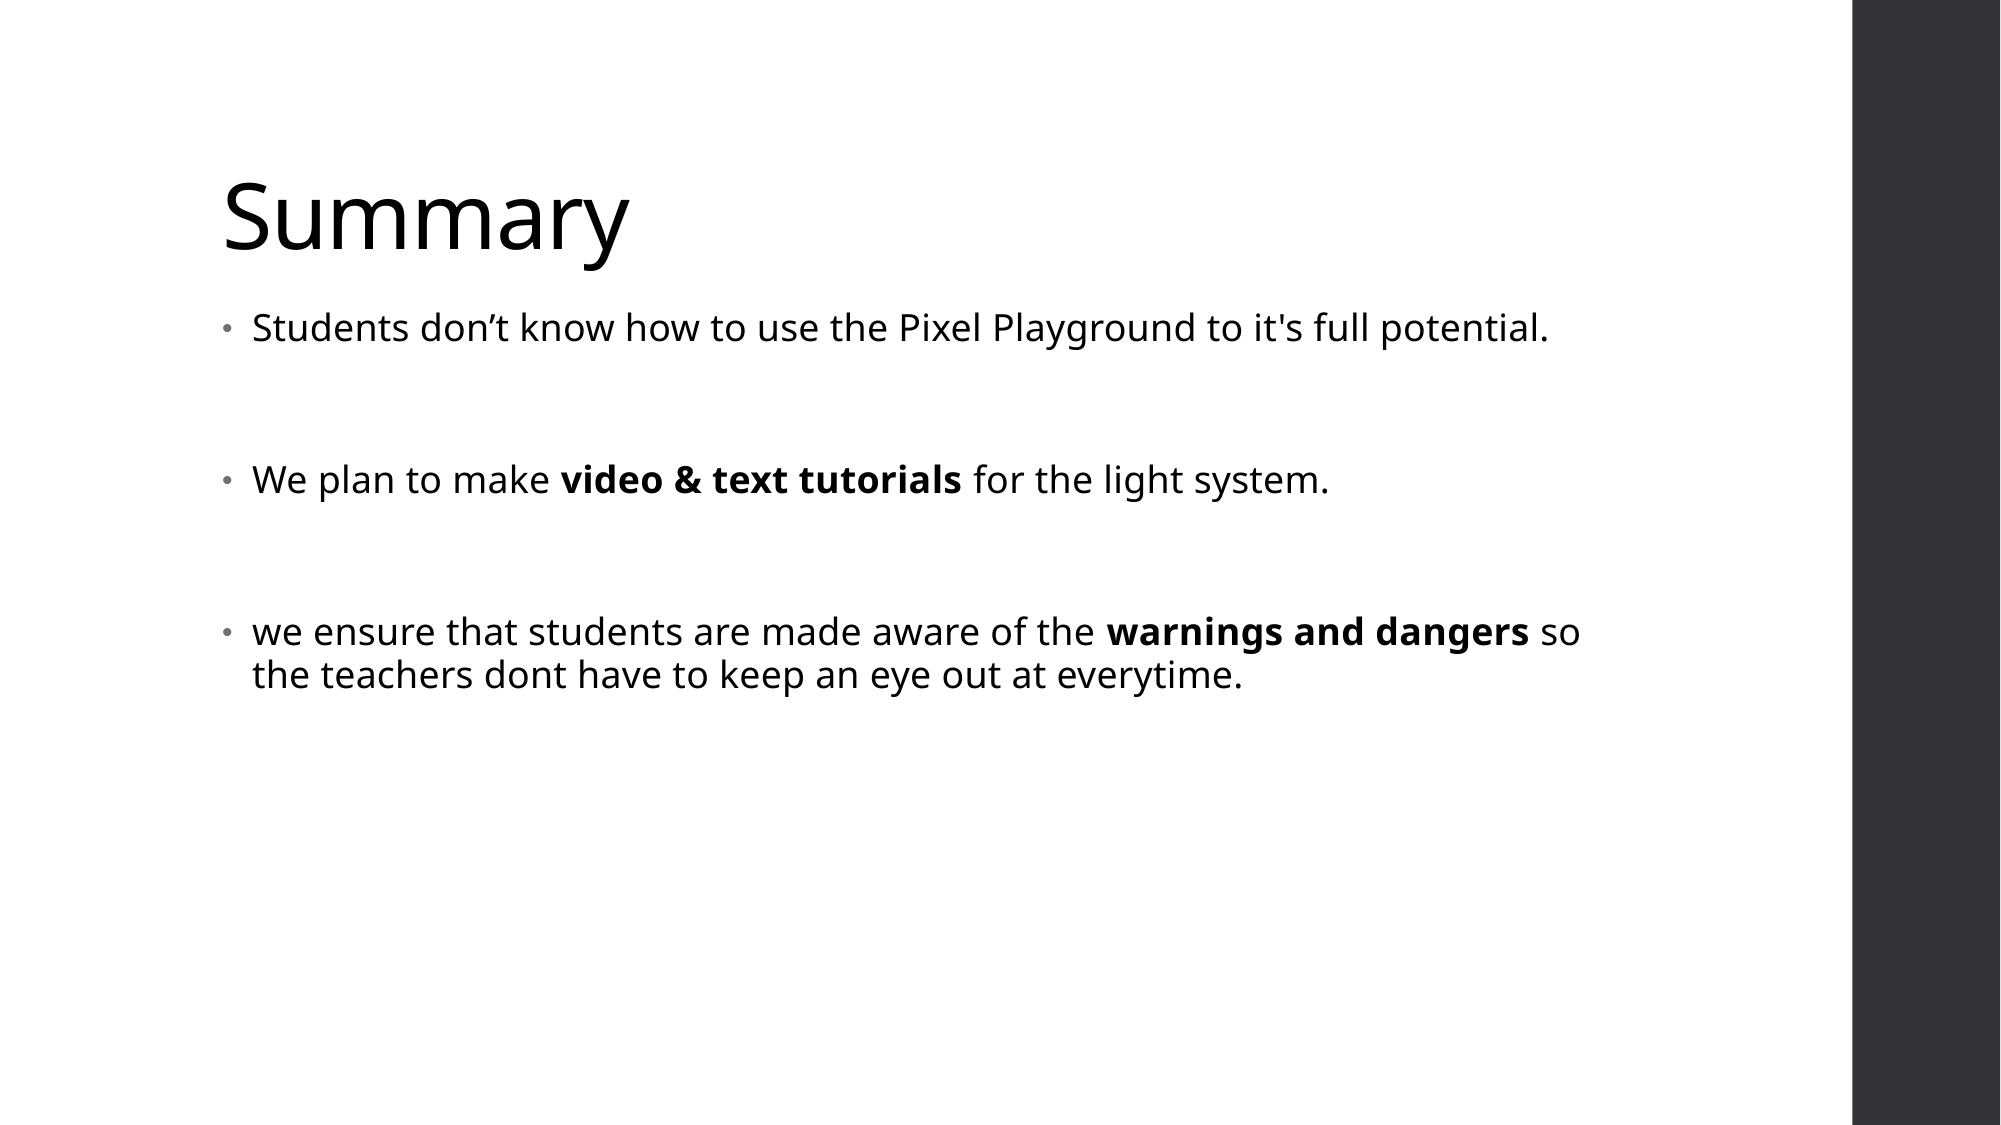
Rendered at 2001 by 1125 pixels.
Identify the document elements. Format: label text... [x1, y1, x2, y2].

list Students don’t know how to use the Pixel Playground to it's full potential. We plan to make video & text tutorials for the light system. we ensure that students are made aware of the warnings and dangers so the teachers dont have to keep an eye out at everytime. [206, 299, 1617, 1014]
title Summary [206, 60, 1797, 278]
